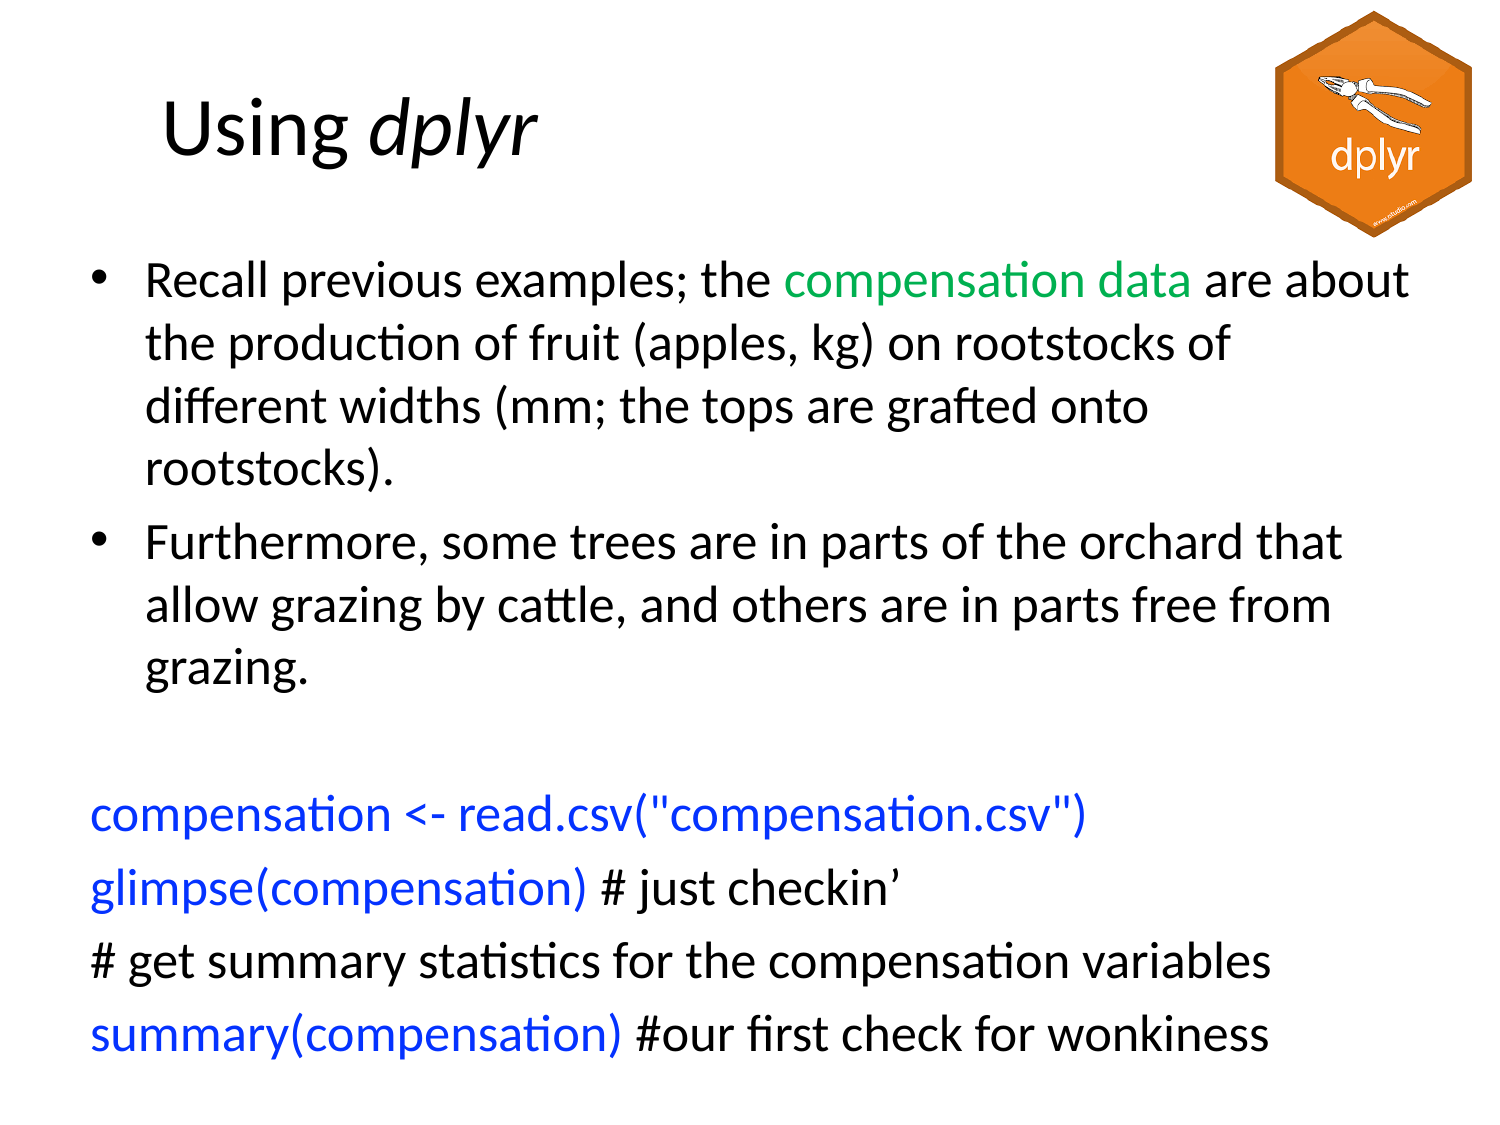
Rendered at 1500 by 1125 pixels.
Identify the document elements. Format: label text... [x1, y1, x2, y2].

title Using dplyr [75, 45, 625, 200]
picture [1274, 10, 1472, 238]
list Recall previous examples; the compensation data are about the production of fruit (apples, kg) on rootstocks of different widths (mm; the tops are grafted onto rootstocks). Furthermore, some trees are in parts of the orchard that allow grazing by cattle, and others are in parts free from grazing. compensation <- read.csv("compensation.csv") glimpse(compensation) # just checkin’ # get summary statistics for the compensation variables summary(compensation) #our first check for wonkiness [75, 237, 1425, 1075]
